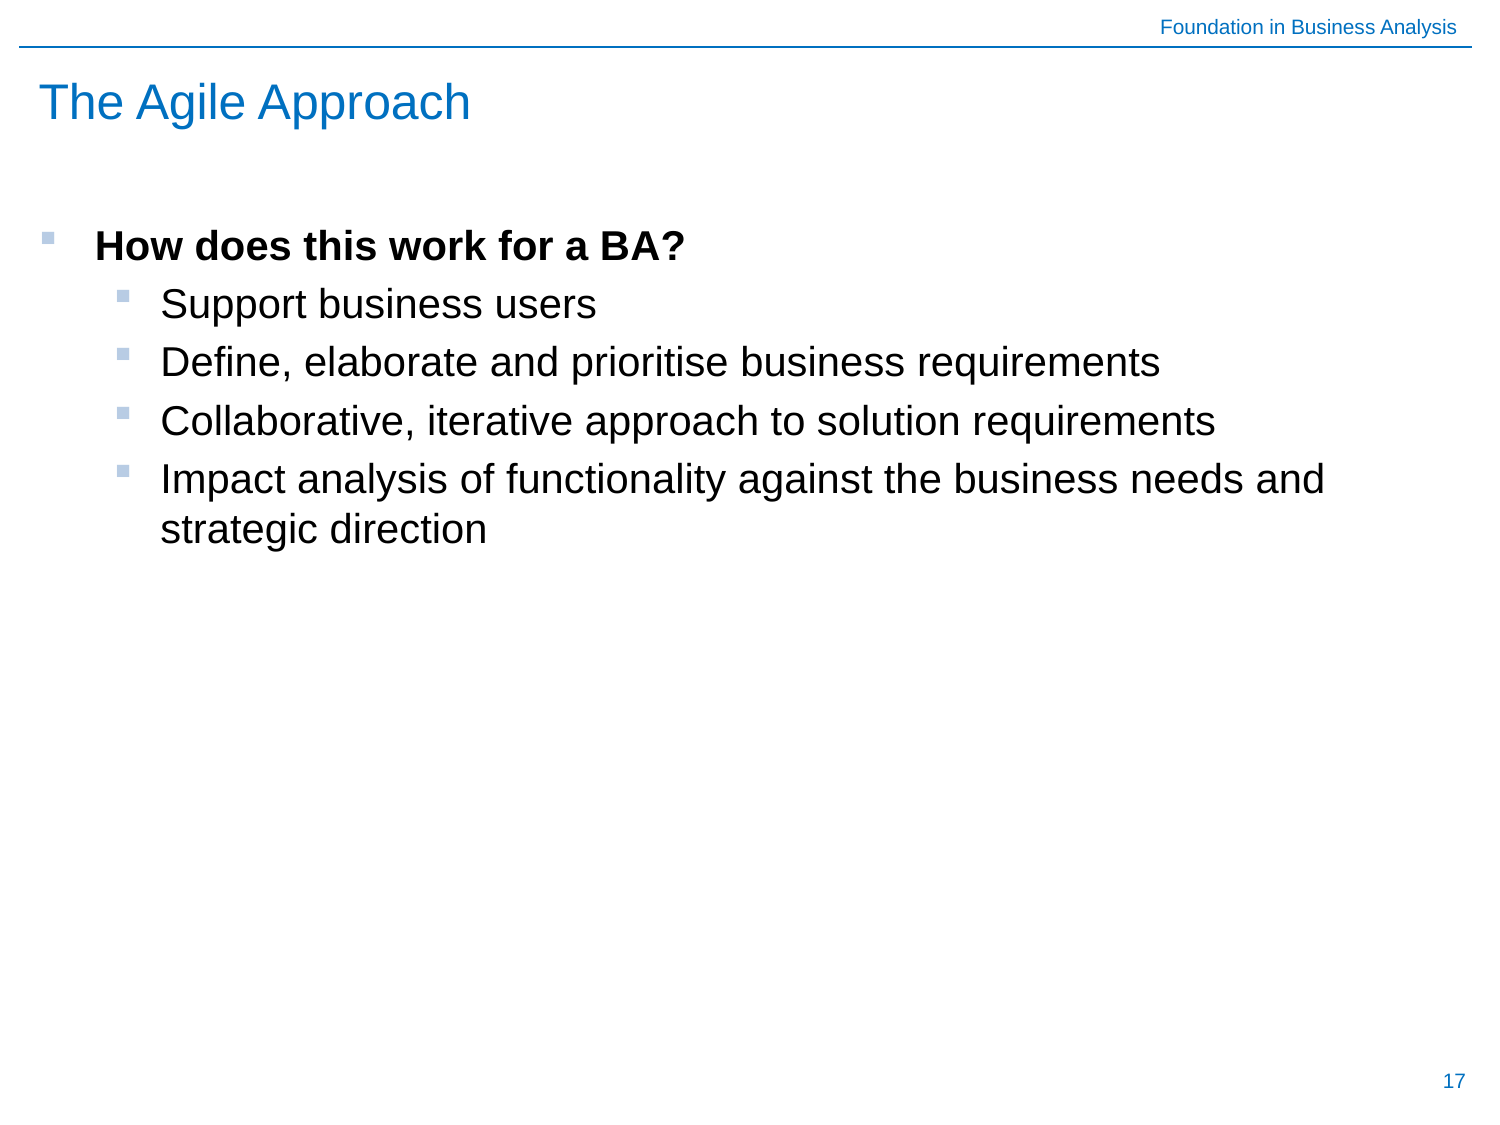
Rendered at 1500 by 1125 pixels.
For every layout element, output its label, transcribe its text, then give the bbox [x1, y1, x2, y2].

title The Agile Approach [23, 58, 1465, 141]
list How does this work for a BA? Support business users Define, elaborate and prioritise business requirements Collaborative, iterative approach to solution requirements Impact analysis of functionality against the business needs and strategic direction [23, 152, 1465, 1008]
